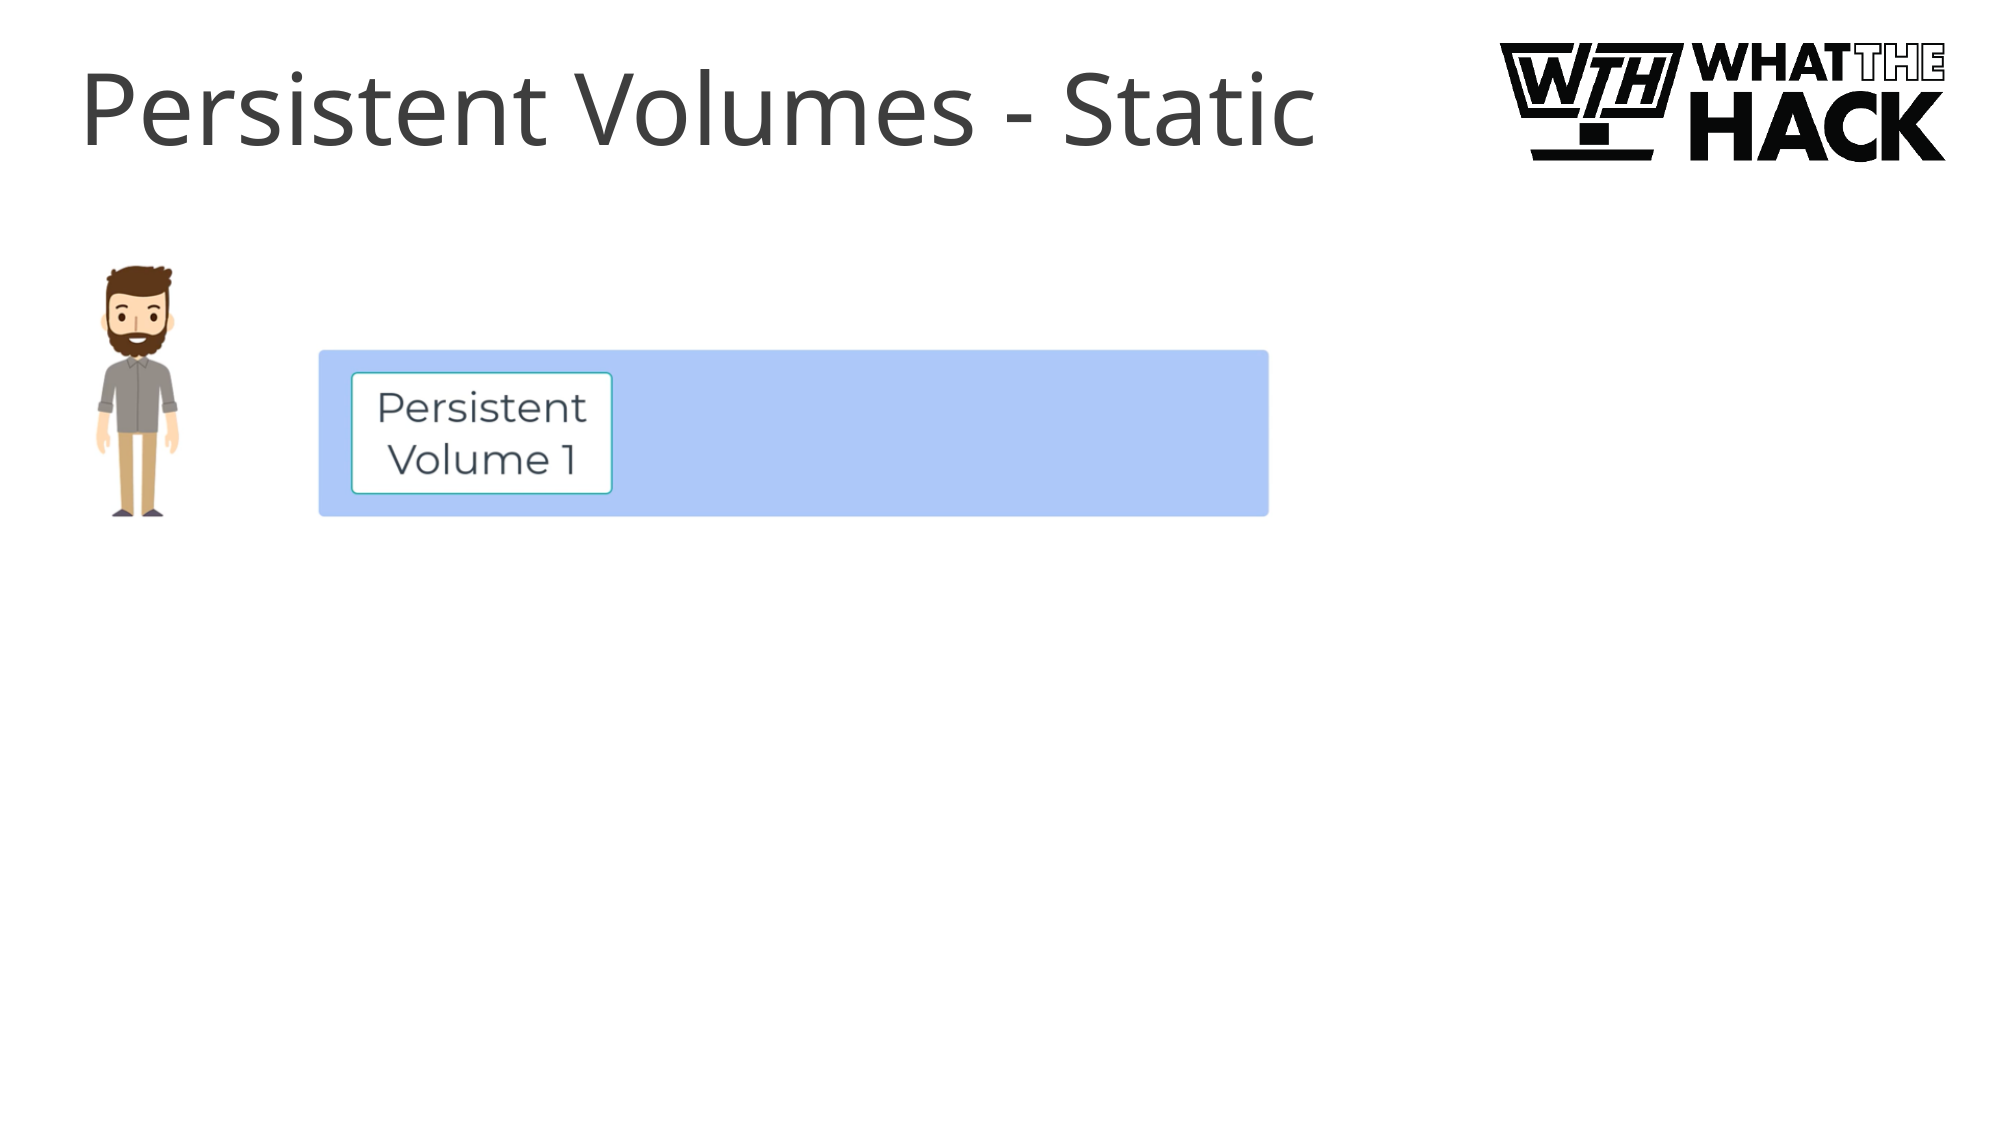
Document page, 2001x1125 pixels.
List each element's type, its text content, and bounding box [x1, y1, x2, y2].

picture [78, 249, 1304, 563]
text_box Persistent Volumes - Static [78, 59, 1426, 168]
picture [1426, 0, 2000, 243]
